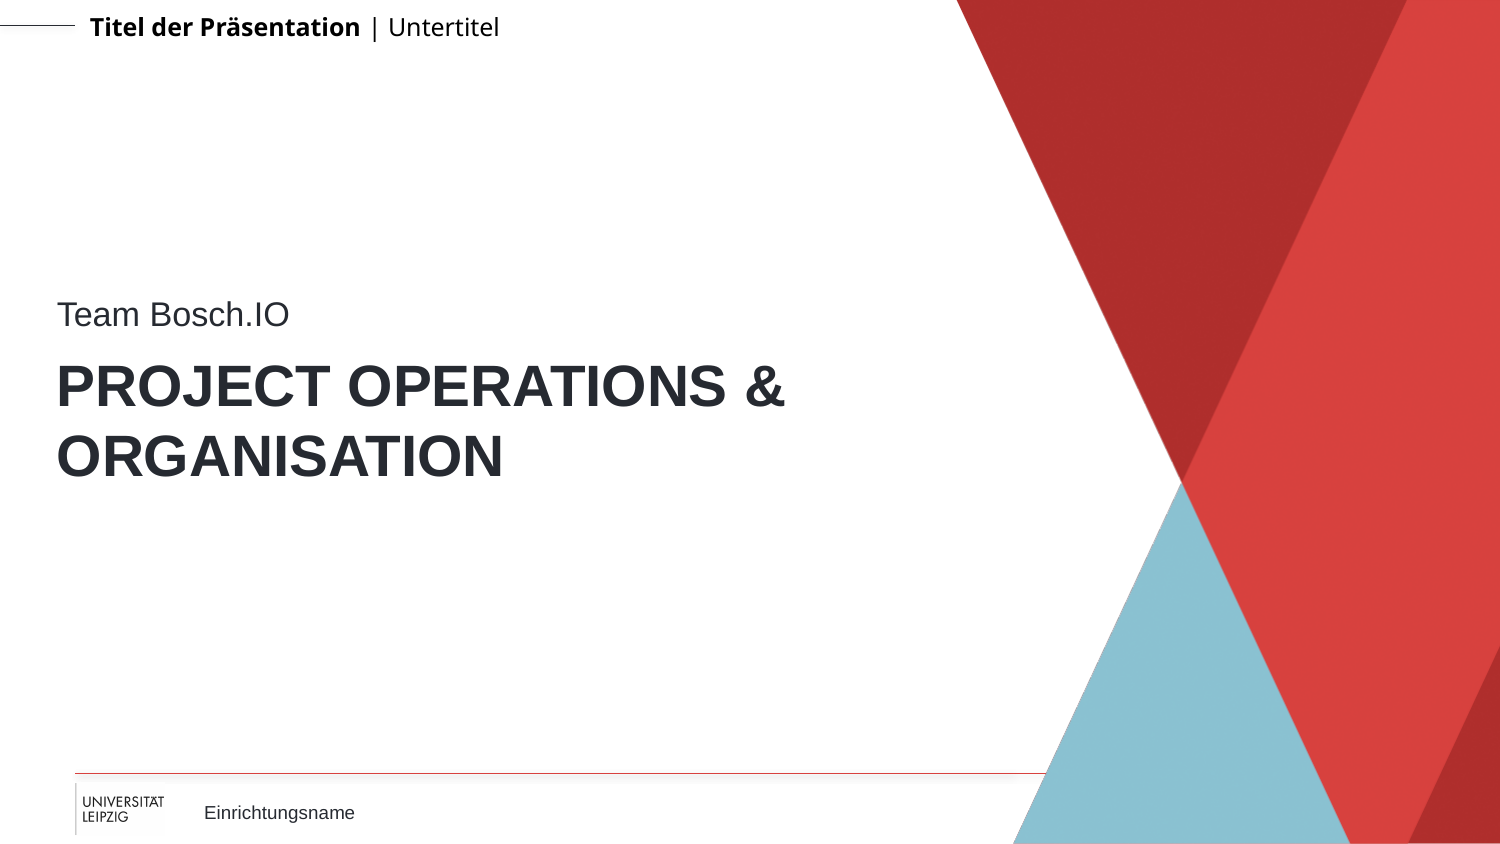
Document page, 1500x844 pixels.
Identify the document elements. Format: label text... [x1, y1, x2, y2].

title PROJECT OPERATIONS & ORGANISATION [42, 342, 1093, 585]
picture [75, 782, 165, 836]
subtitle Team Bosch.IO [42, 285, 1093, 342]
picture [956, 0, 1500, 844]
